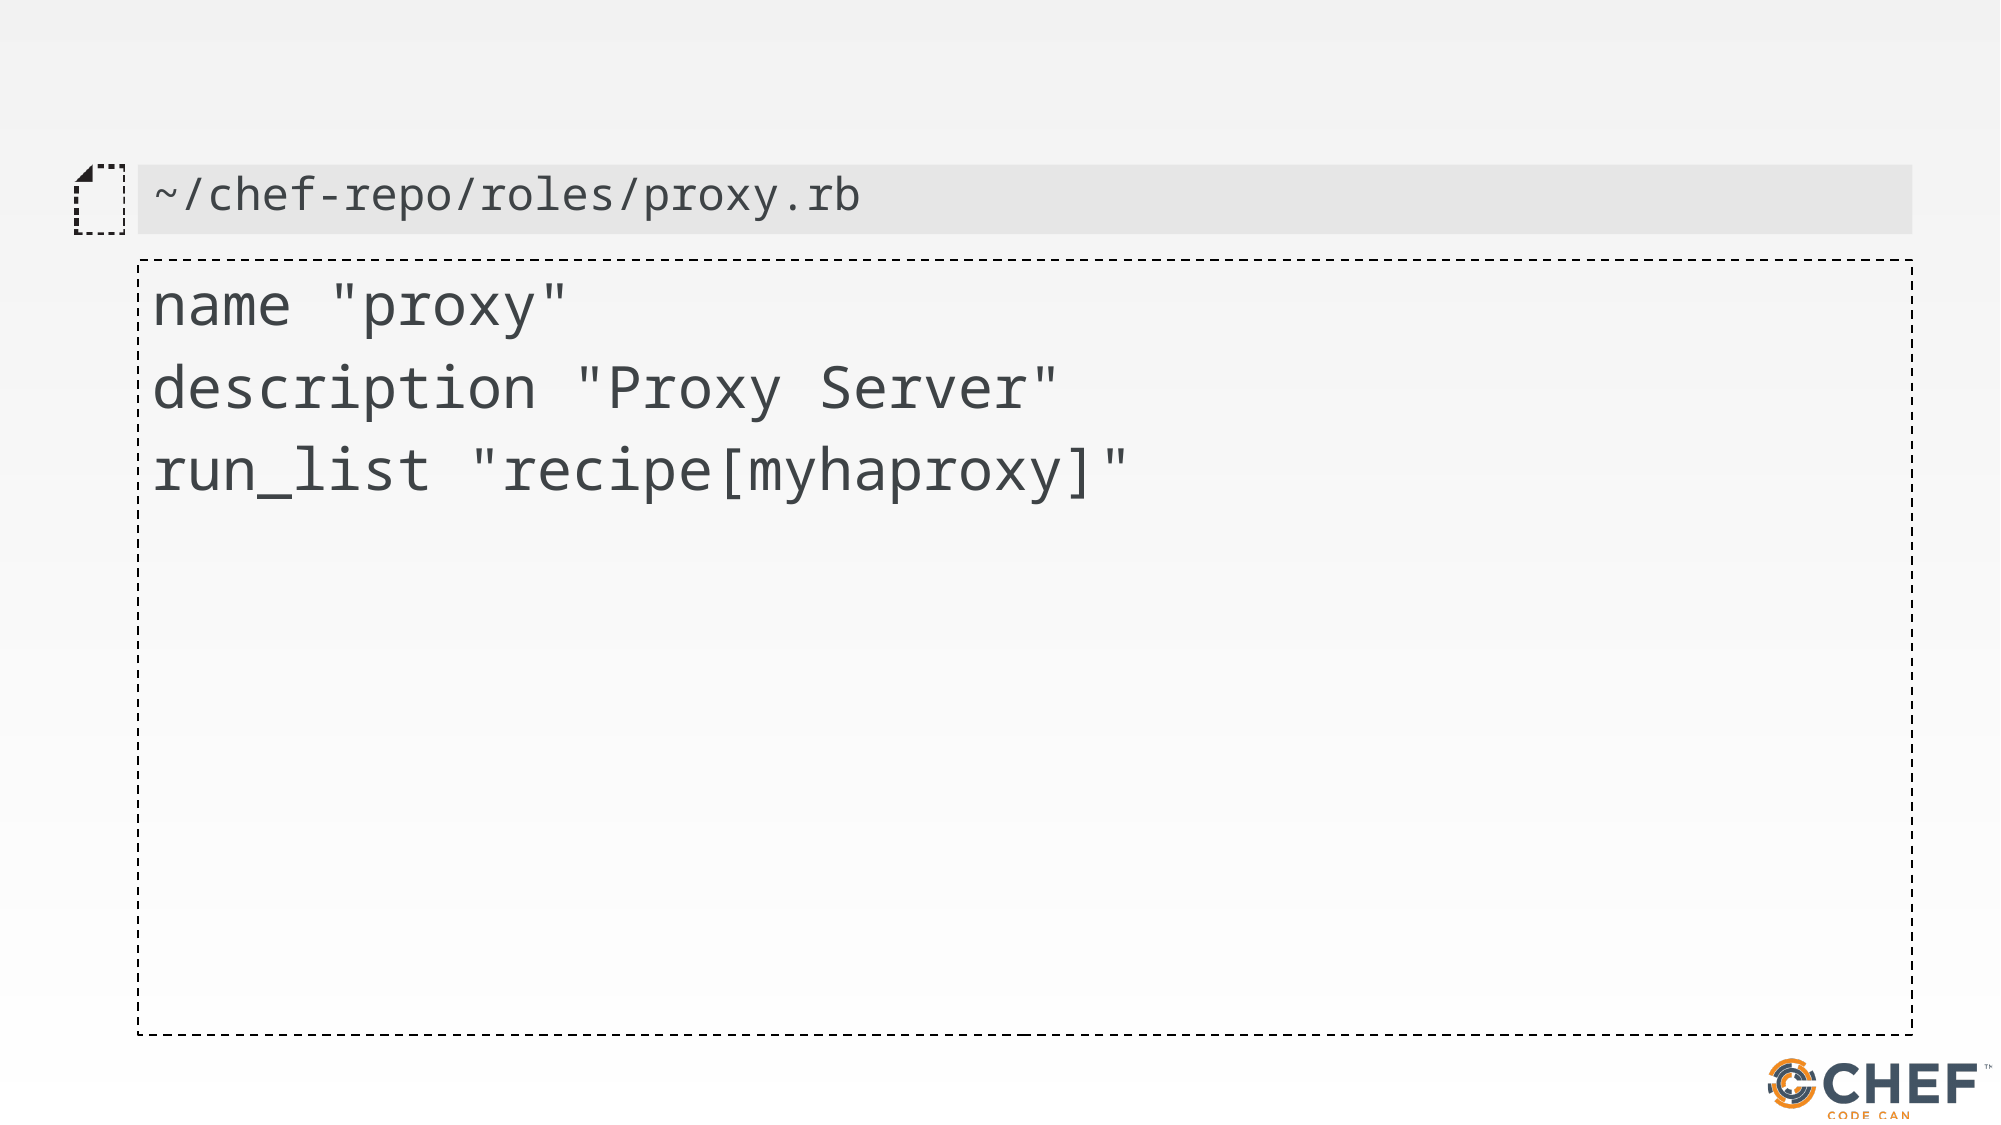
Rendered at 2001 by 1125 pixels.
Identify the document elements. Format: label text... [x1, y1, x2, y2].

list ~/chef-repo/roles/proxy.rb [137, 164, 1913, 235]
list name "proxy" description "Proxy Server" run_list "recipe[myhaproxy]" [137, 259, 1913, 1036]
